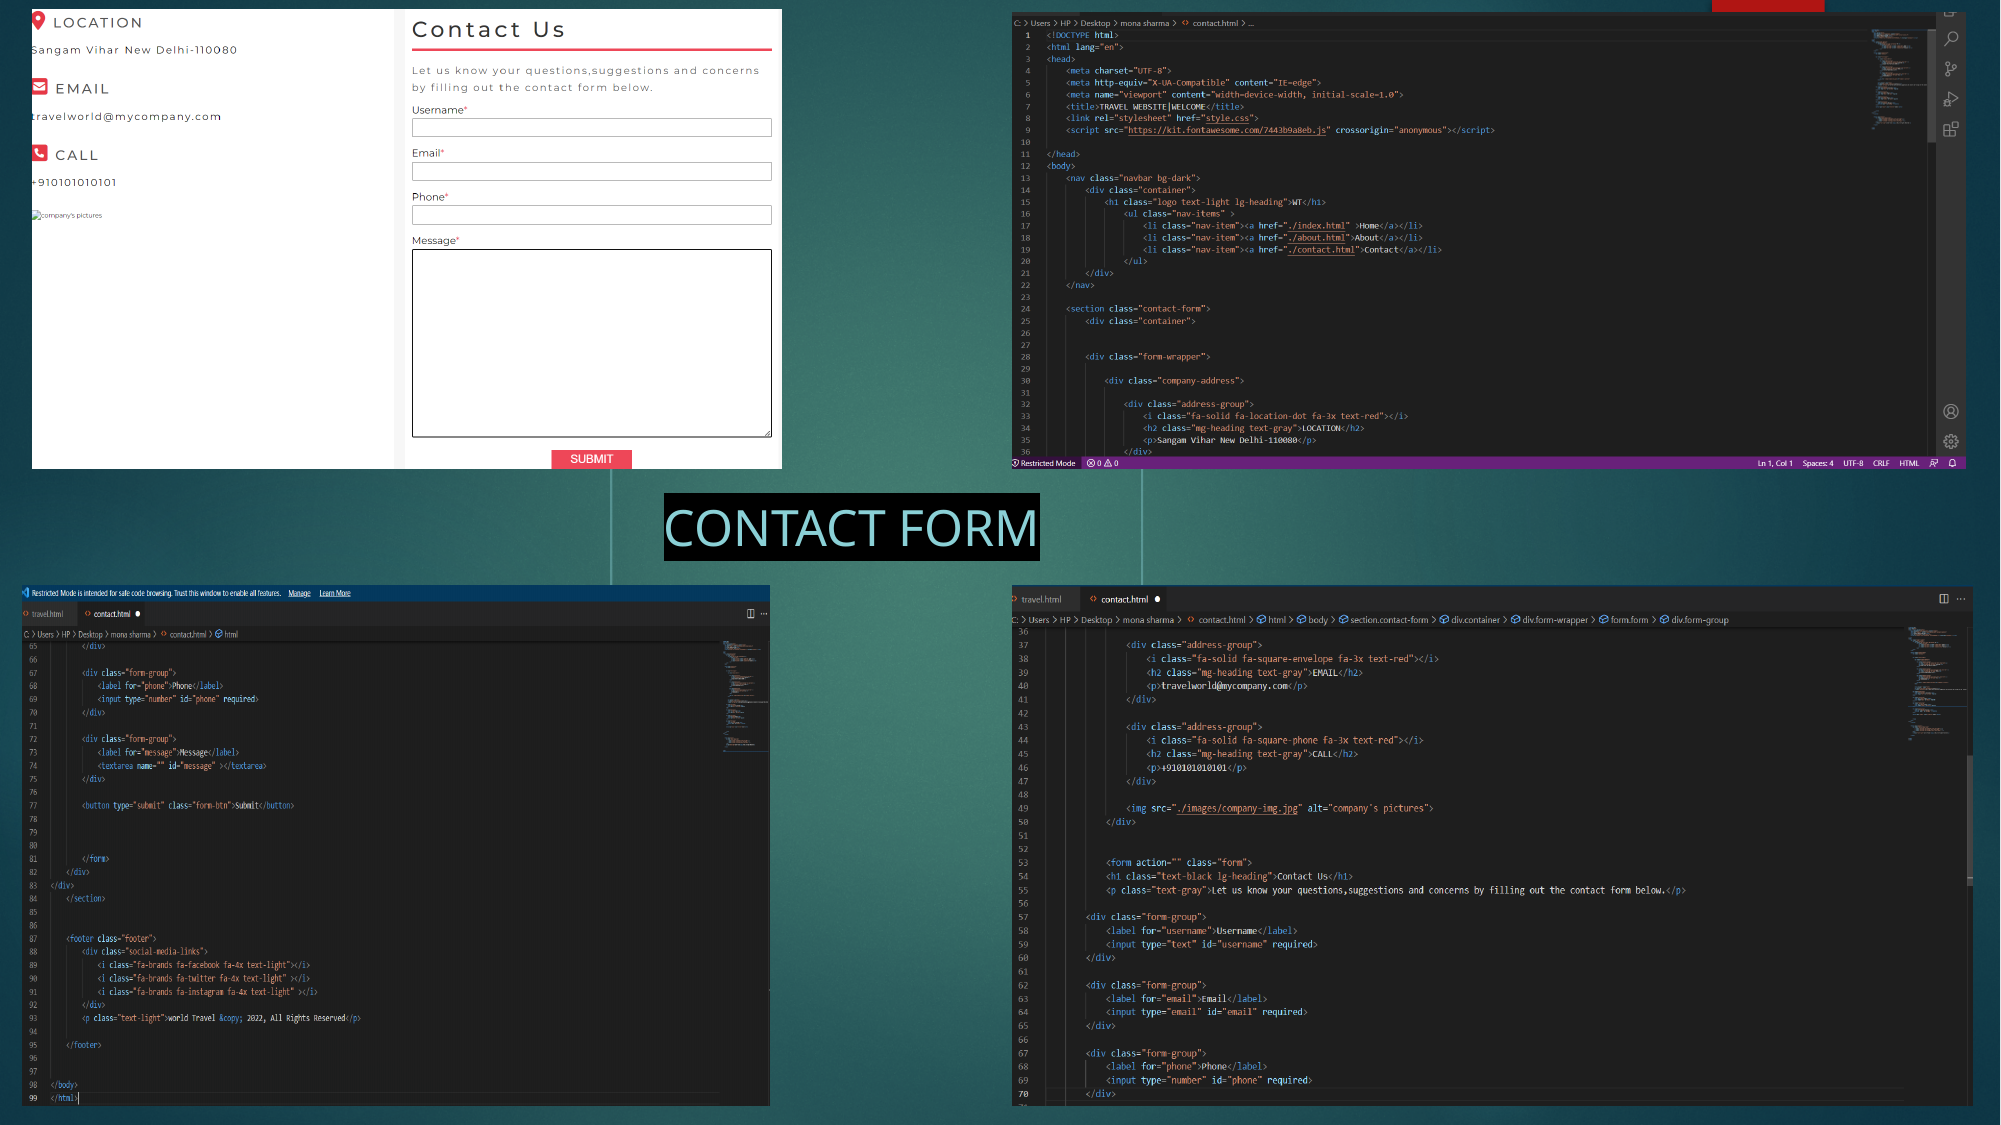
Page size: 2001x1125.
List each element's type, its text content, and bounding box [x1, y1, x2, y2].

list CONTACT FORM [648, 470, 1292, 564]
picture [1012, 585, 1973, 1125]
picture [1012, 0, 1966, 470]
picture [0, 437, 770, 1125]
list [32, 9, 782, 470]
